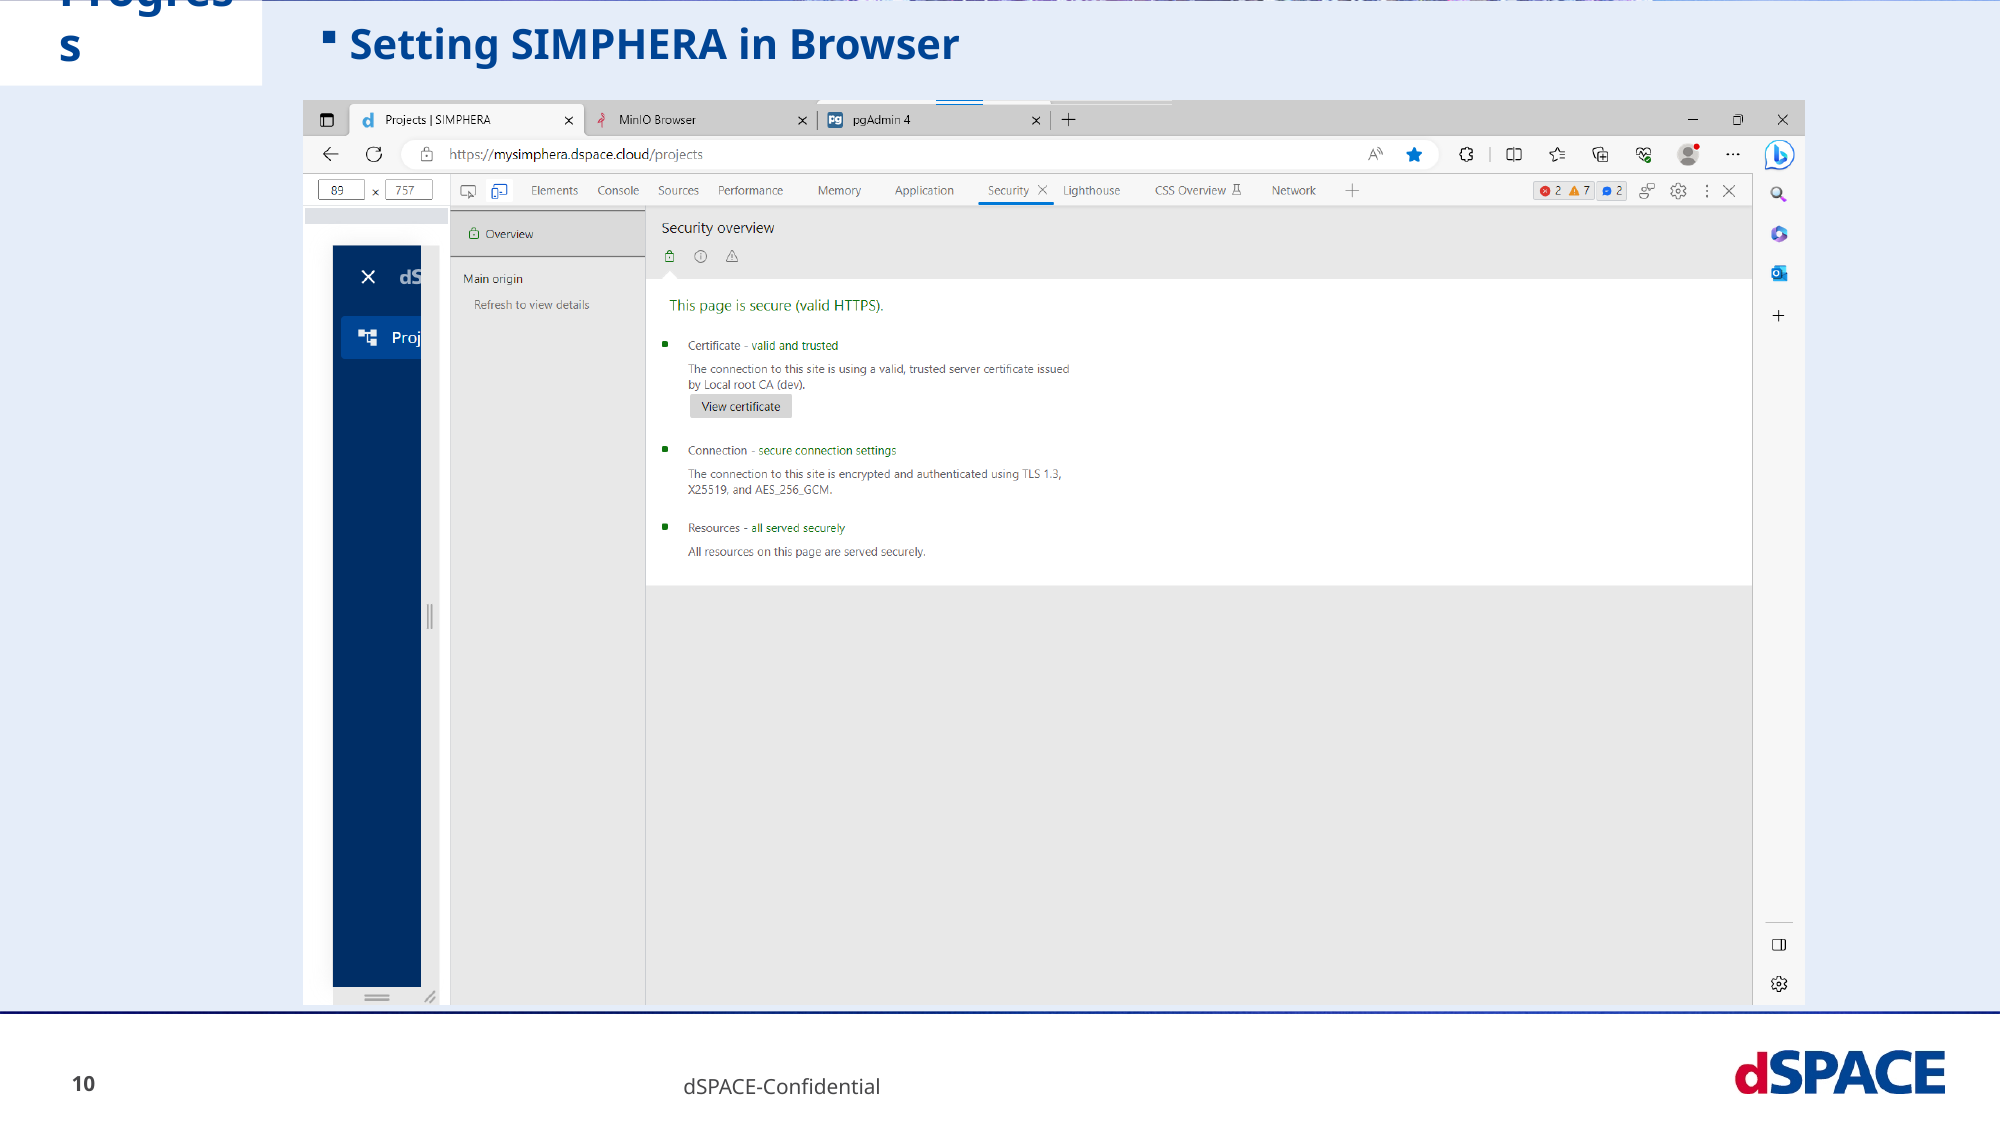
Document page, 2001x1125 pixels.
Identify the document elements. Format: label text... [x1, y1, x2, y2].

footer dSPACE-Confidential [373, 1073, 1191, 1099]
slide_number 10 [56, 1073, 171, 1099]
picture [302, 100, 1805, 1005]
title Progress [0, 0, 263, 86]
picture [1708, 1049, 1945, 1094]
list Setting SIMPHERA in Browser [260, 3, 1264, 84]
